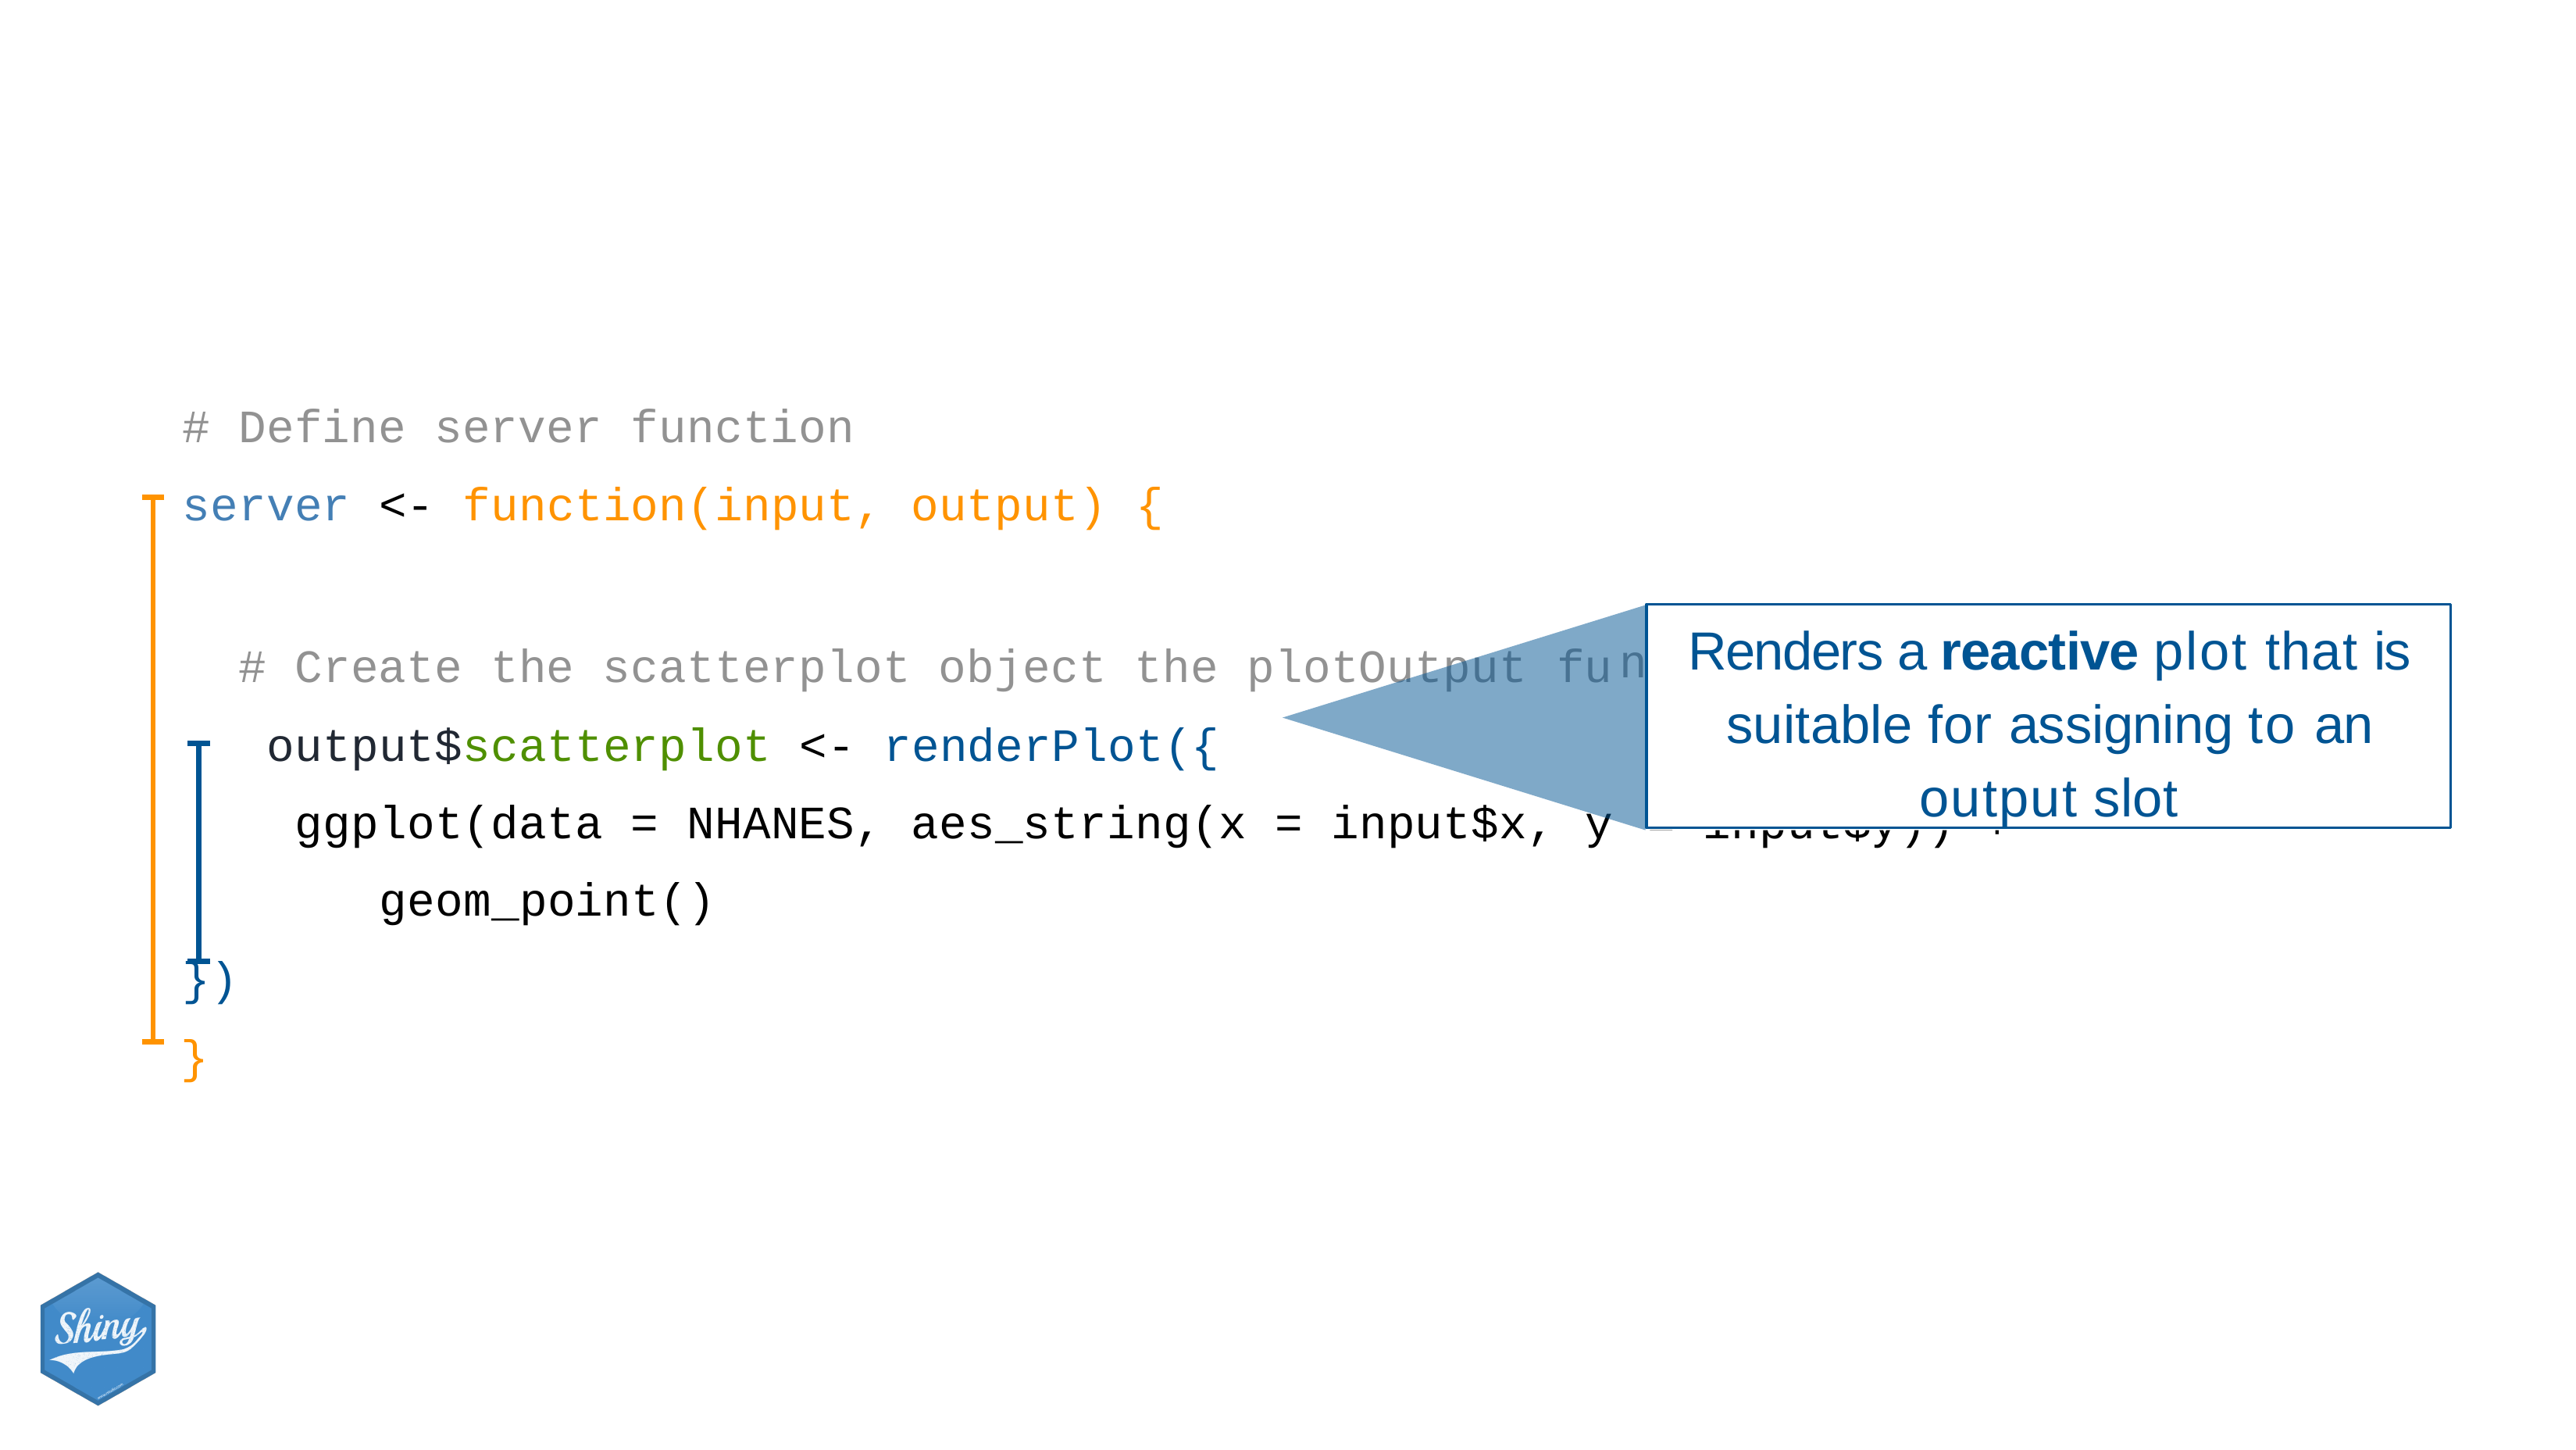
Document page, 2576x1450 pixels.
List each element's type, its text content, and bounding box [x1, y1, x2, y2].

title # Define server function [180, 394, 861, 472]
text_box nction is expecting = input$y)) + [1622, 823, 2155, 848]
text_box server <- function(input, output) { # Create the scatterplot object the plotOutput fu output$scatterplot <- renderPlot({ ggplot(data = NHANES, aes_string(x = input$x, y geom_point() }) } [180, 472, 1622, 1082]
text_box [187, 740, 211, 965]
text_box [141, 494, 165, 1045]
text_box Renders a reactive plot that is suitable for assigning to an output slot [1646, 604, 2451, 828]
picture [40, 1272, 156, 1406]
text_box [1282, 605, 1646, 830]
